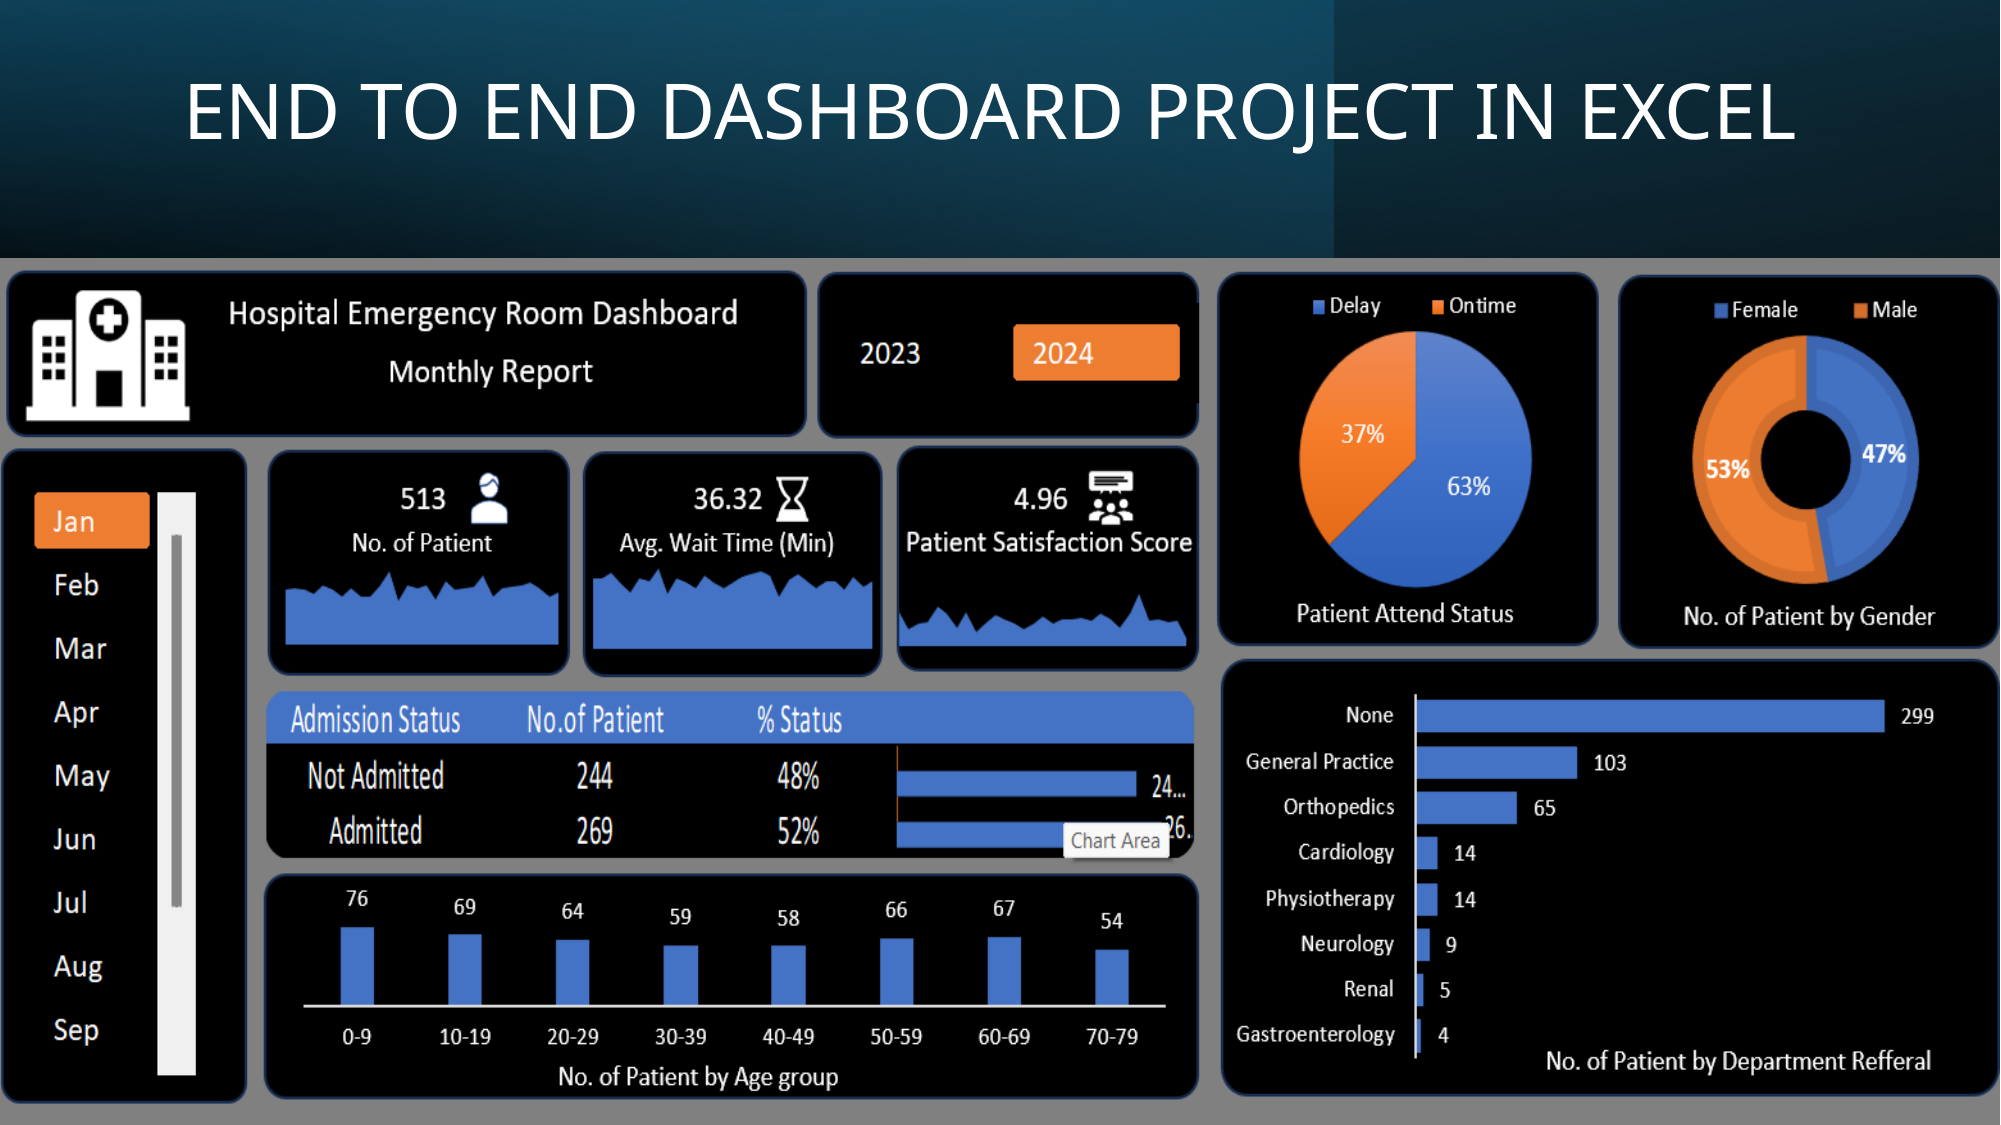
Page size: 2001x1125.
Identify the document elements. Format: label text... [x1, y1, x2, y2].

title END TO END DASHBOARD PROJECT IN EXCEL [168, 19, 1917, 210]
picture [0, 257, 2000, 1125]
text_box [0, 0, 2000, 257]
